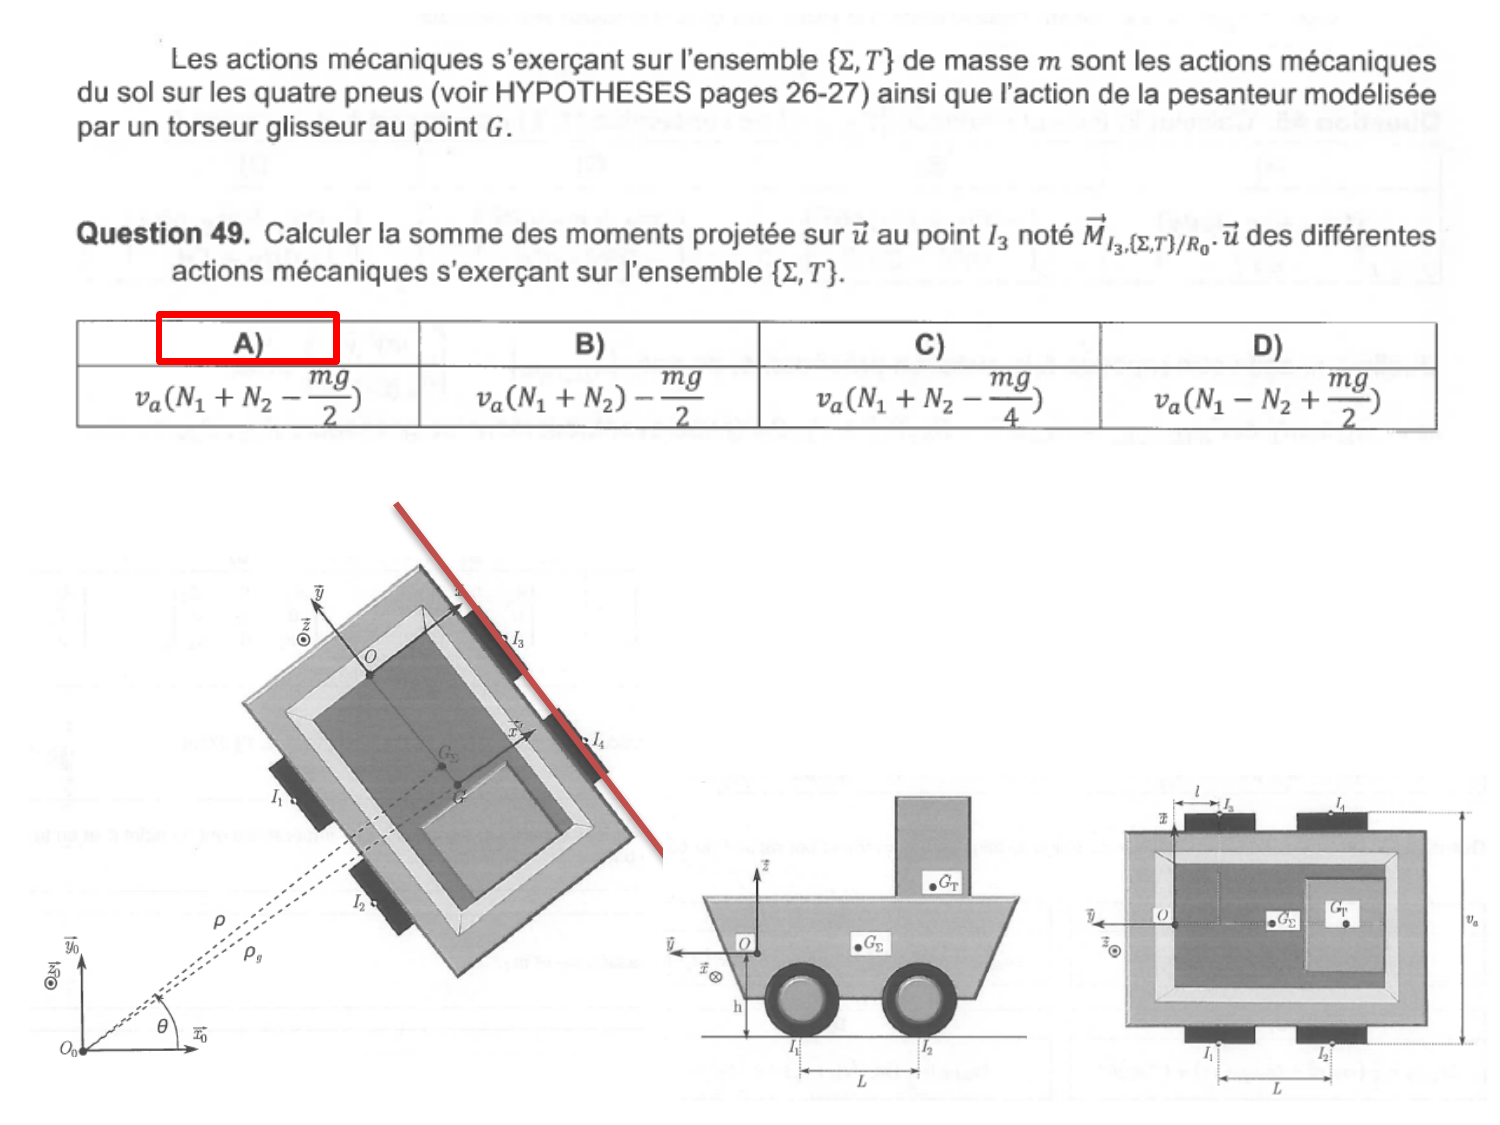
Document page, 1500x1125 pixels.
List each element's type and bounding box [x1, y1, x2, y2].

text_box [395, 503, 703, 906]
picture [663, 774, 1499, 1112]
picture [51, 13, 1471, 445]
picture [29, 556, 644, 1057]
